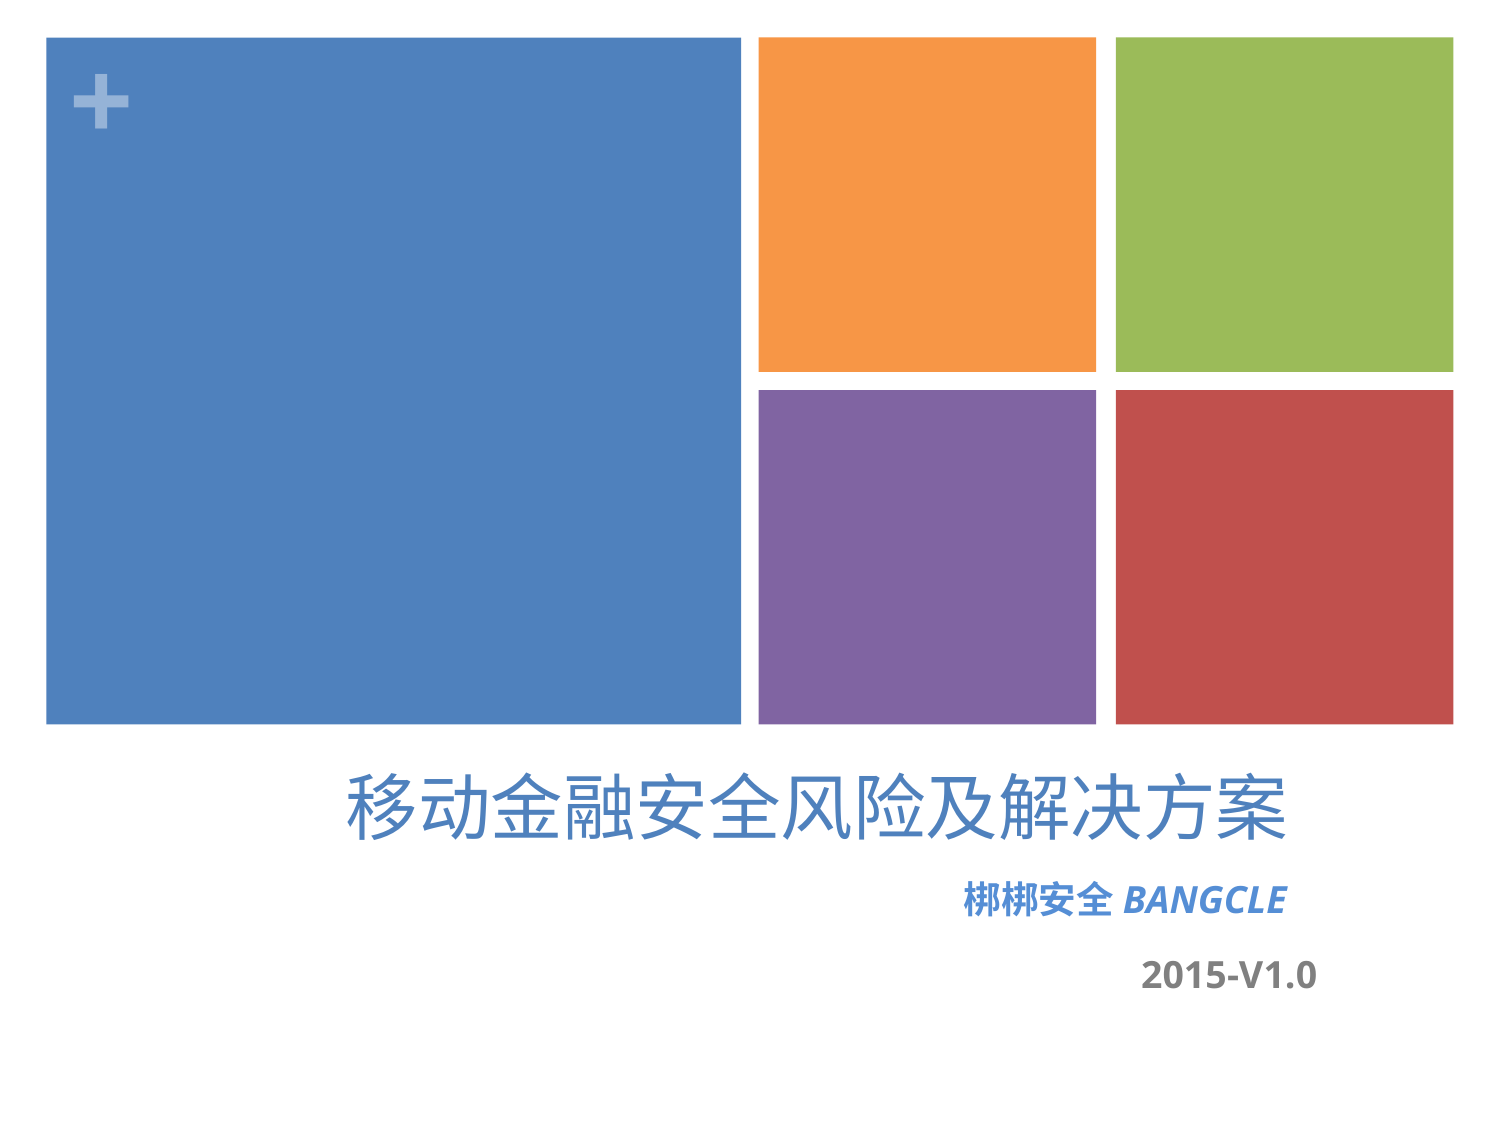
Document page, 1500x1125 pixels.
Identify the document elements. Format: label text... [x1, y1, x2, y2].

title 移动金融安全风险及解决方案 [330, 753, 1451, 857]
text_box 2015-V1.0 [840, 943, 1332, 1019]
text_box 梆梆安全BANGCLE [829, 868, 1321, 944]
